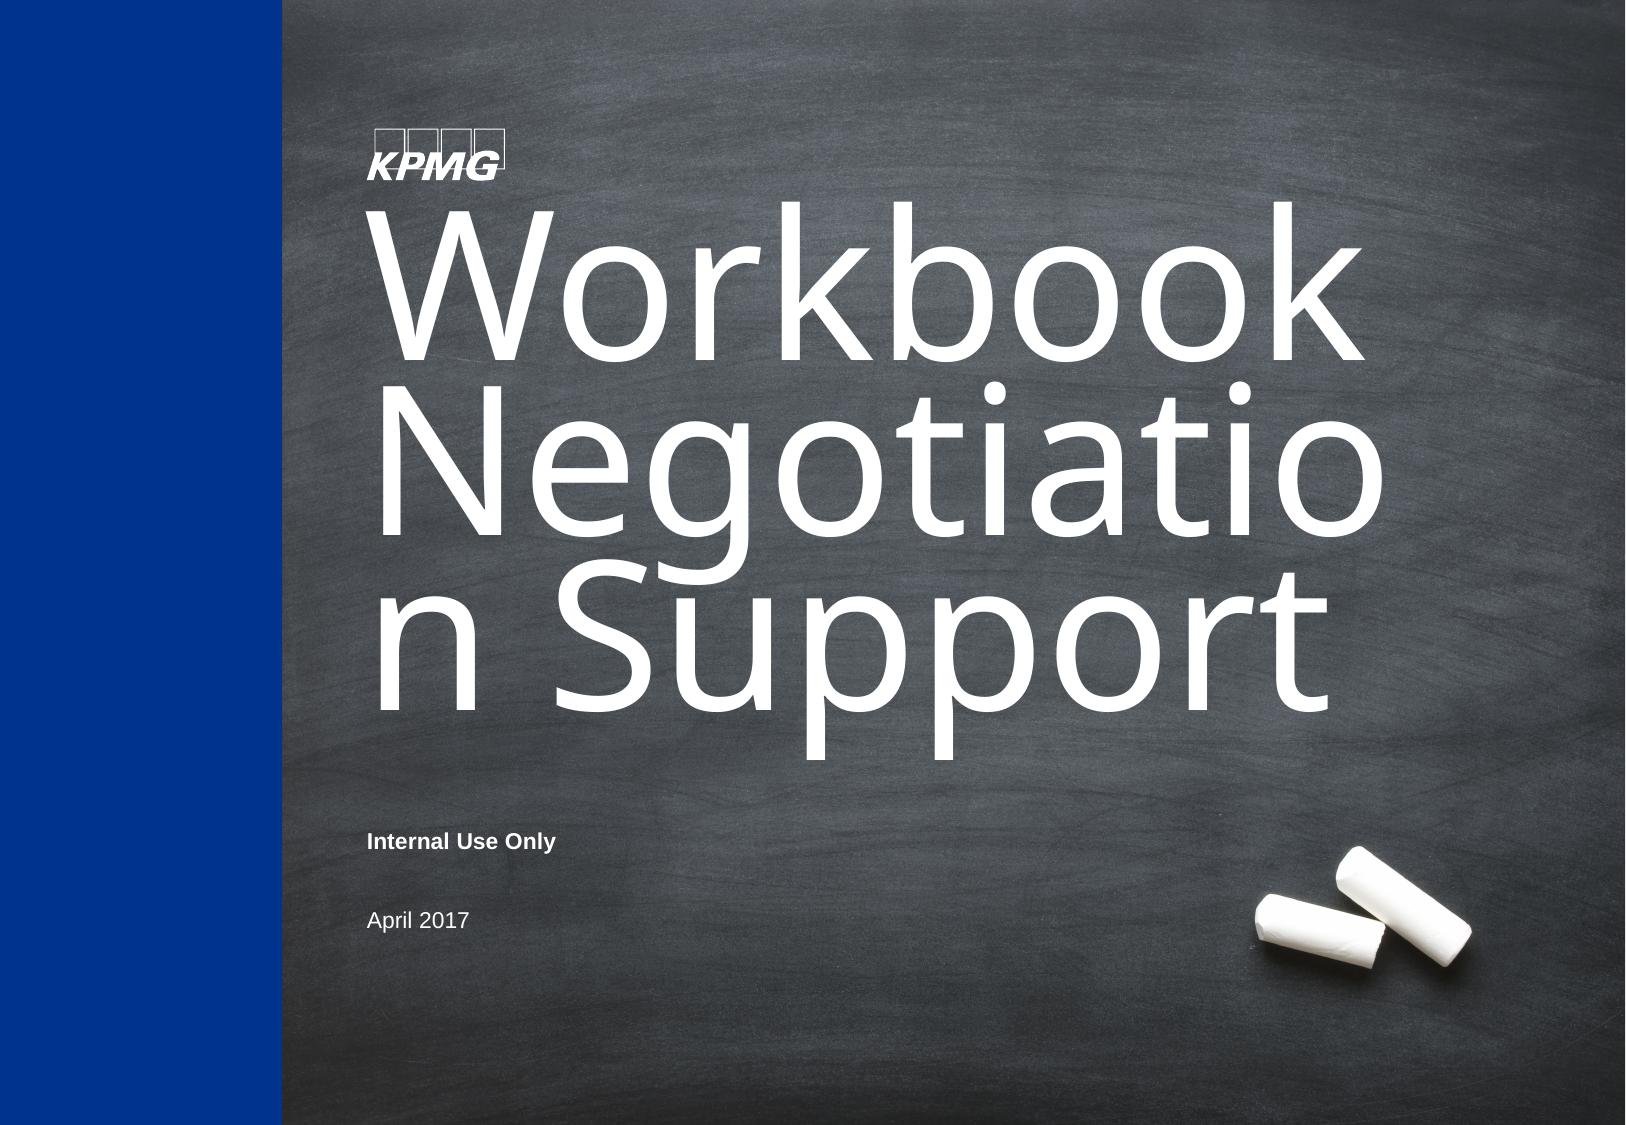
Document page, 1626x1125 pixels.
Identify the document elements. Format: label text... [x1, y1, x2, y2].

list Internal Use Only April 2017 [366, 826, 1464, 862]
picture [283, 0, 1626, 1125]
title Workbook Negotiation Support [363, 220, 1485, 797]
